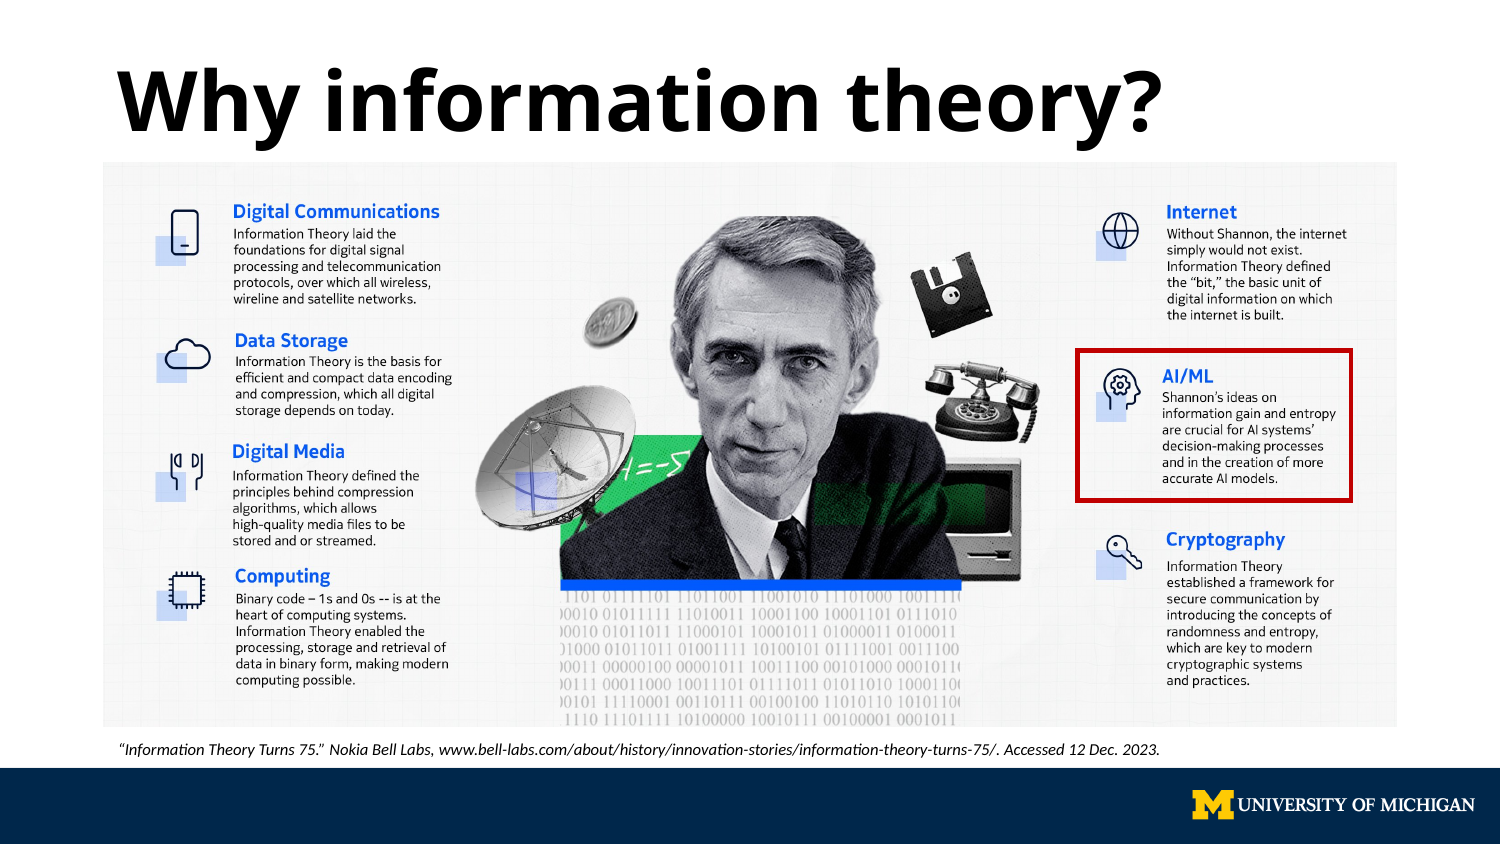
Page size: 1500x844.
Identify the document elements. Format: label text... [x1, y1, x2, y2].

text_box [103, 162, 1397, 767]
picture [0, 766, 1500, 844]
title Why information theory? [103, 46, 1397, 162]
